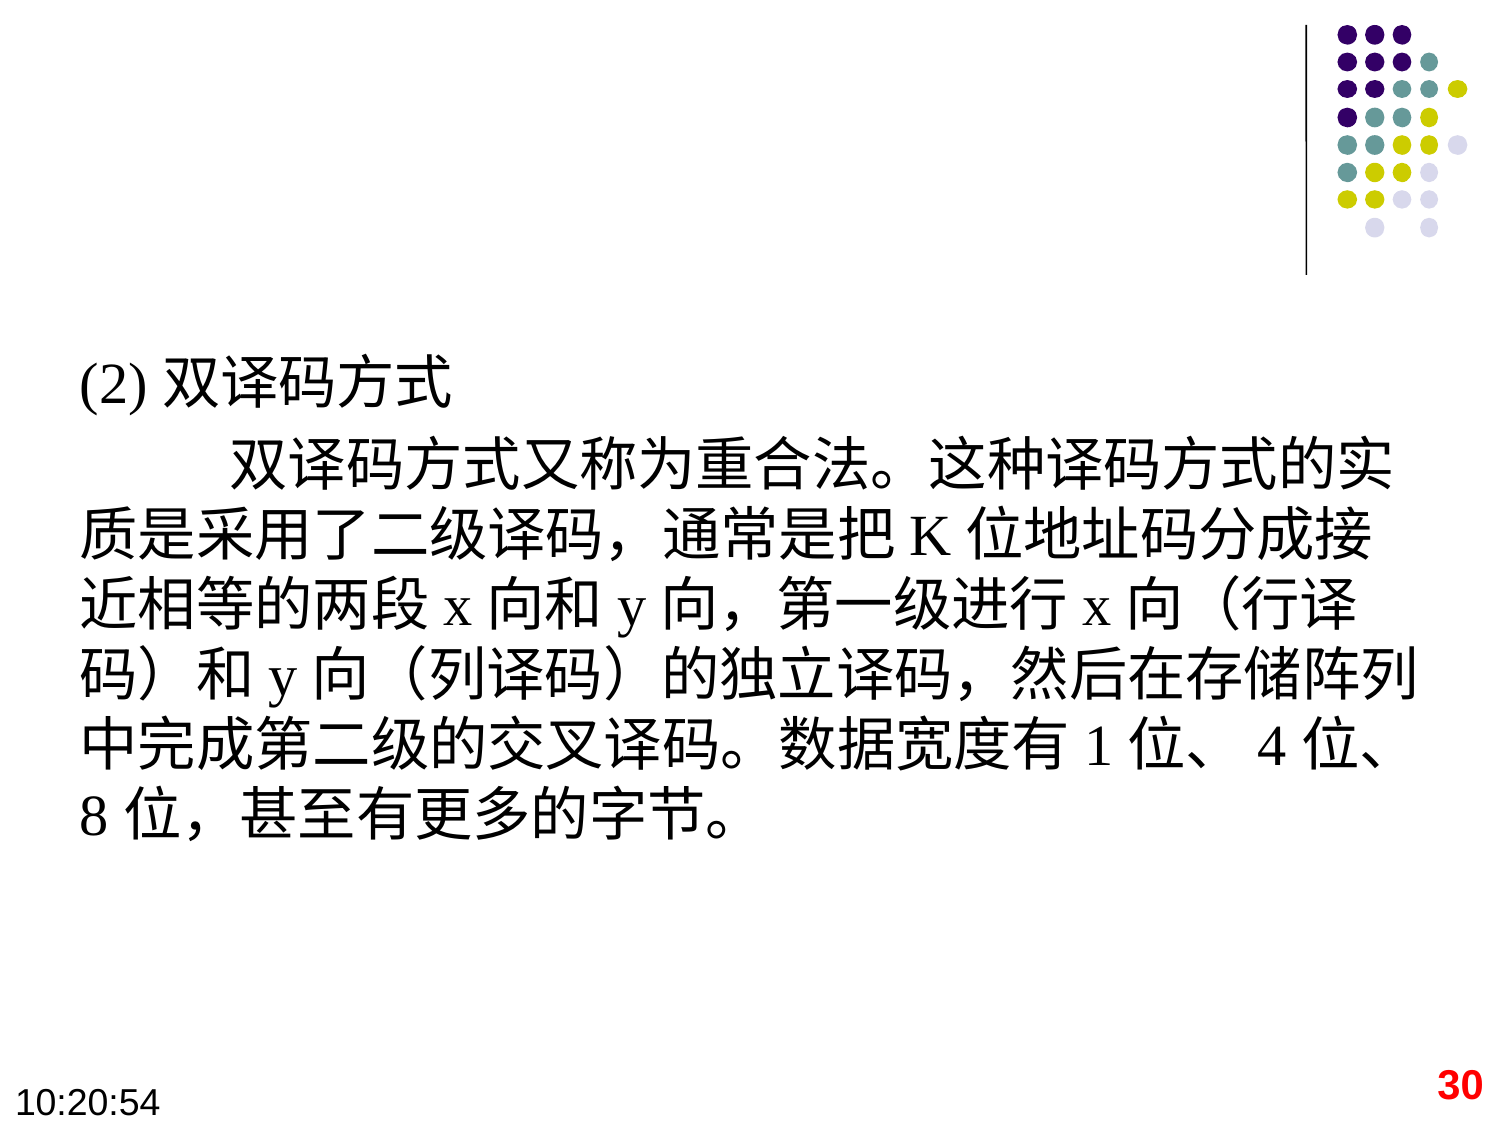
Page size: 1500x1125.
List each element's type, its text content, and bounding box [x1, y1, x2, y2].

slide_number 30 [1148, 1049, 1499, 1125]
list (2)双译码方式 双译码方式又称为重合法。这种译码方式的实质是采用了二级译码，通常是把K位地址码分成接近相等的两段x向和y向，第一级进行x向（行译码）和y向（列译码）的独立译码，然后在存储阵列中完成第二级的交叉译码。数据宽度有1位、4位、8位，甚至有更多的字节。 [64, 338, 1437, 882]
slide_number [0, 1070, 195, 1123]
